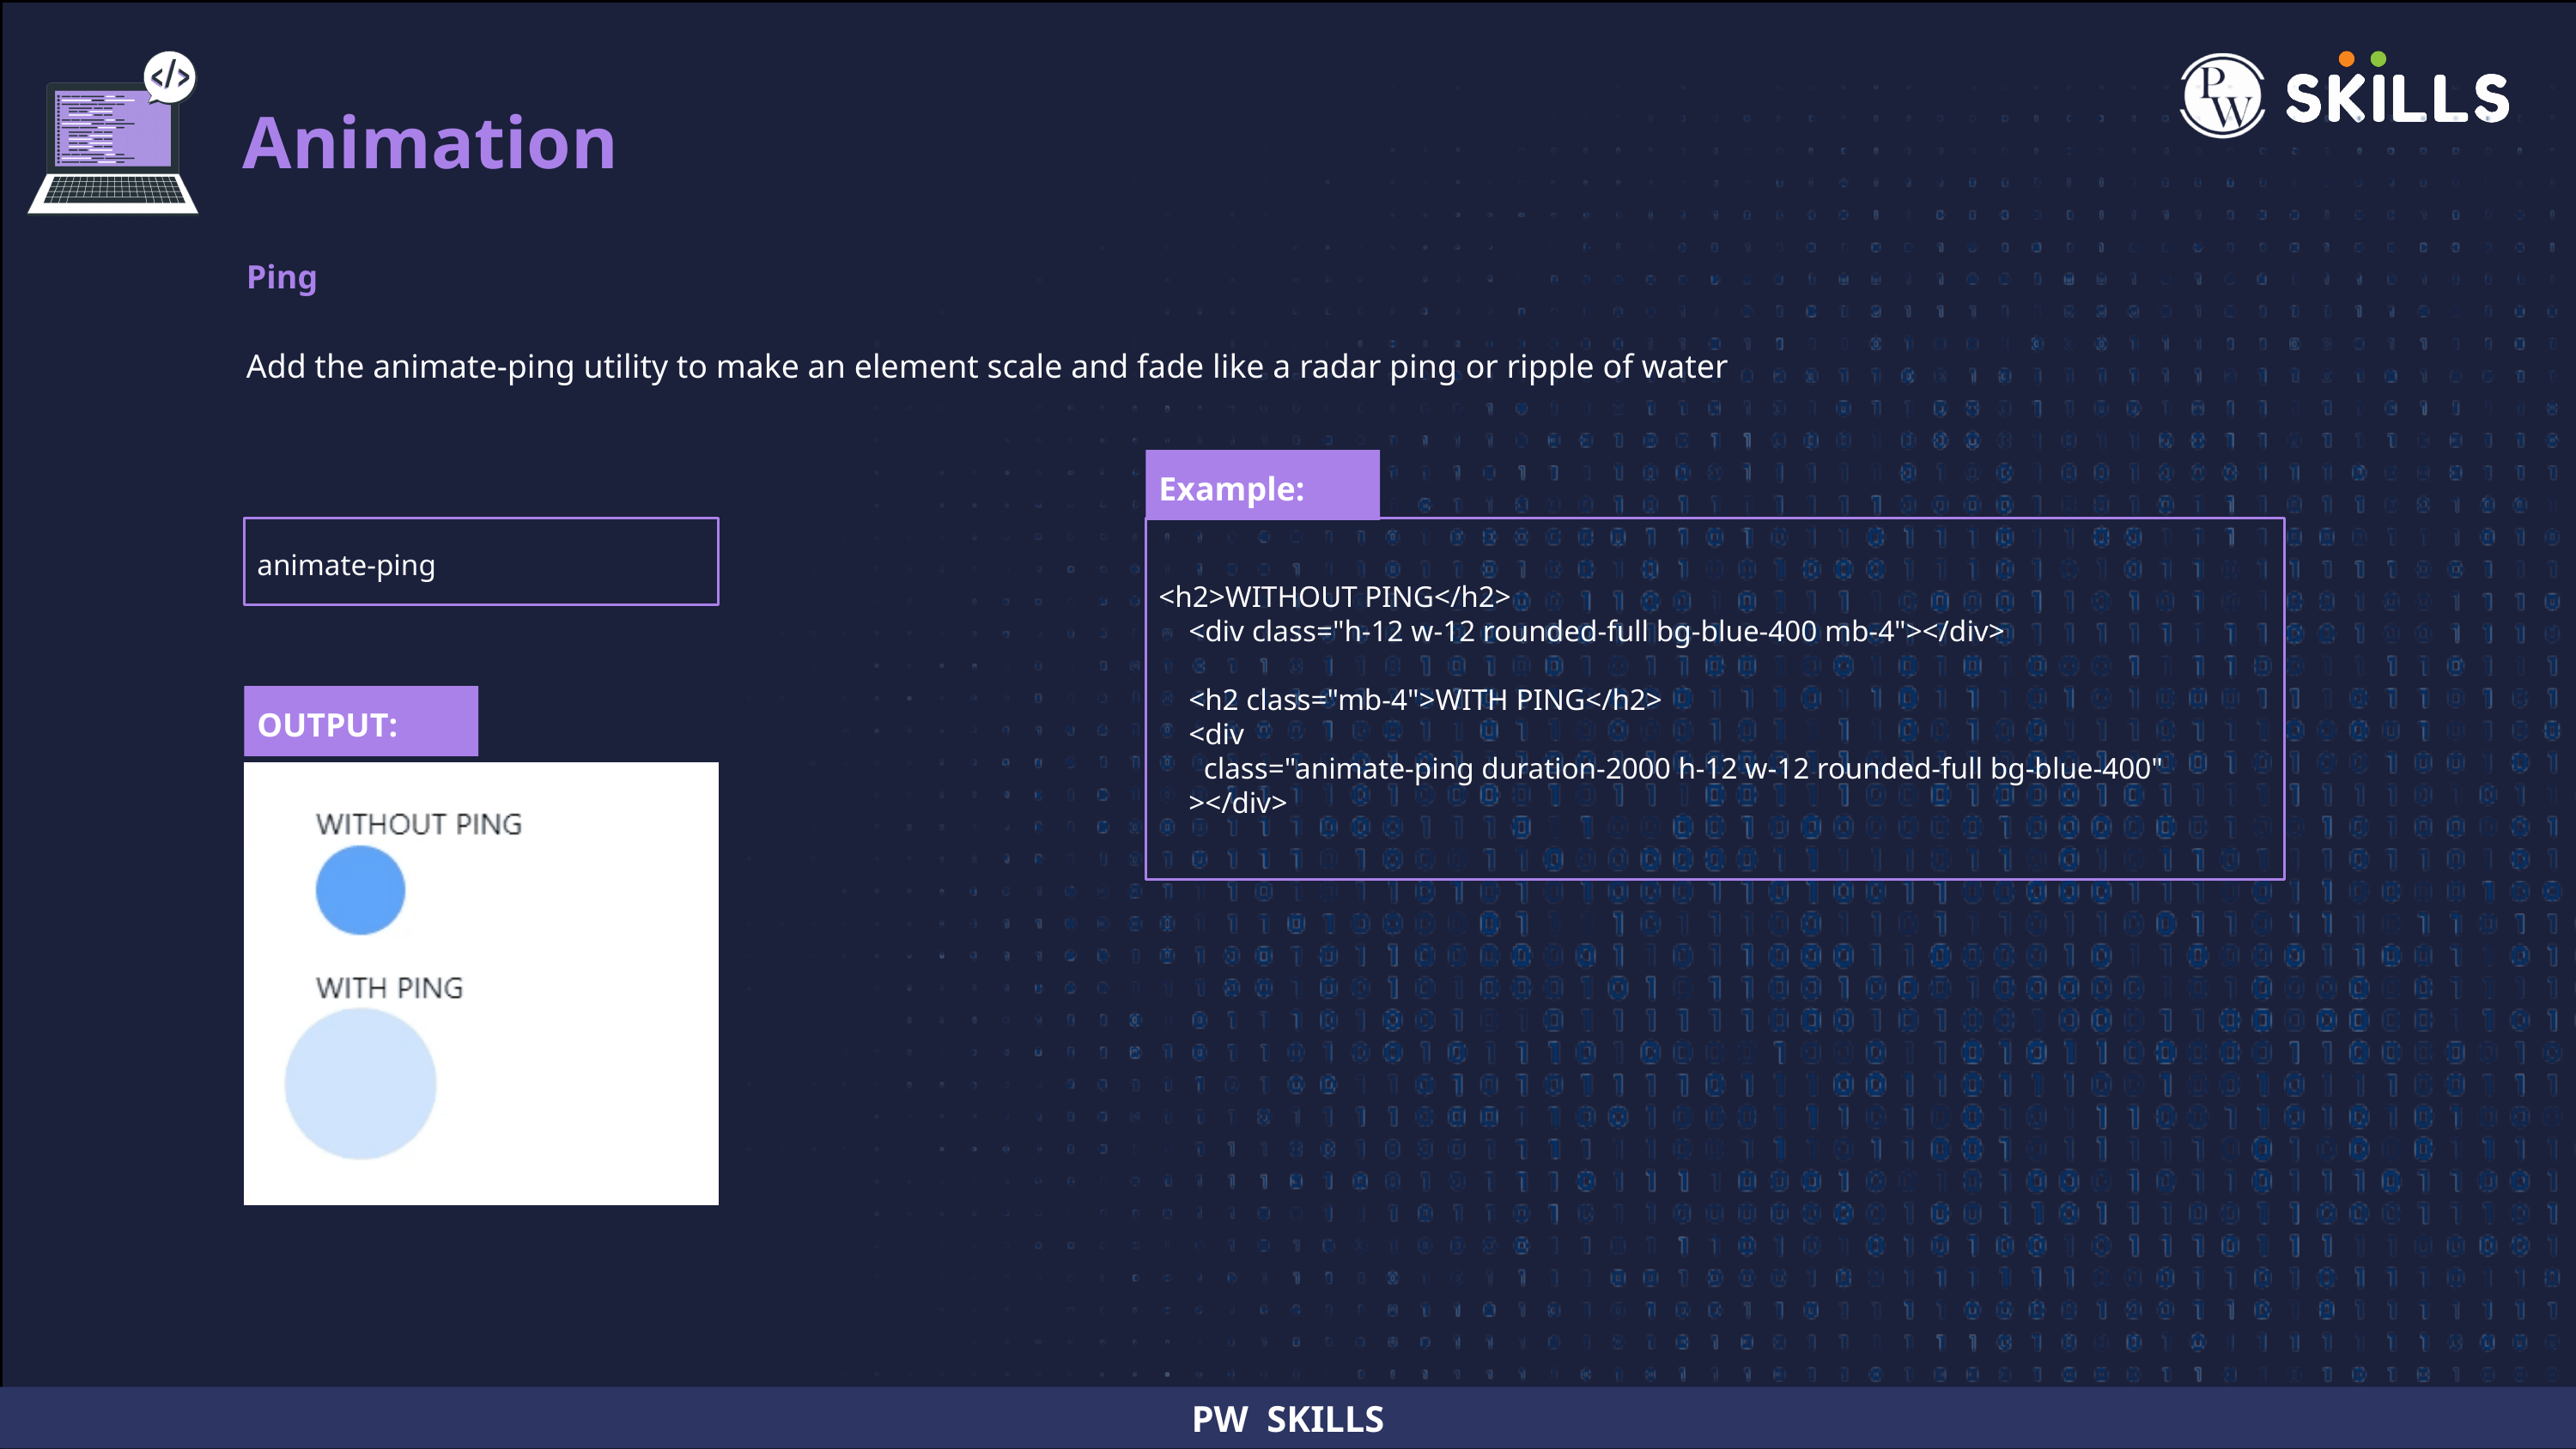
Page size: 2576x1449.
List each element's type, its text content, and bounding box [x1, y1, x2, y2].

text_box Animation [242, 97, 2192, 184]
text_box <h2>WITHOUT PING</h2> <div class="h-12 w-12 rounded-full bg-blue-400 mb-4"></div> <h2 class="mb-4">WITH PING</h2> <div class="animate-ping duration-2000 h-12 w-12 rounded-full bg-blue-400" ></div> [1145, 518, 2285, 880]
picture [244, 0, 2576, 1385]
text_box animate-ping [244, 518, 719, 605]
text_box Example: [1145, 450, 1381, 520]
text_box Ping Add the animate-ping utility to make an element scale and fade like a radar ping or ripple of water [233, 238, 1882, 397]
text_box OUTPUT: [244, 686, 479, 756]
picture [27, 51, 199, 217]
